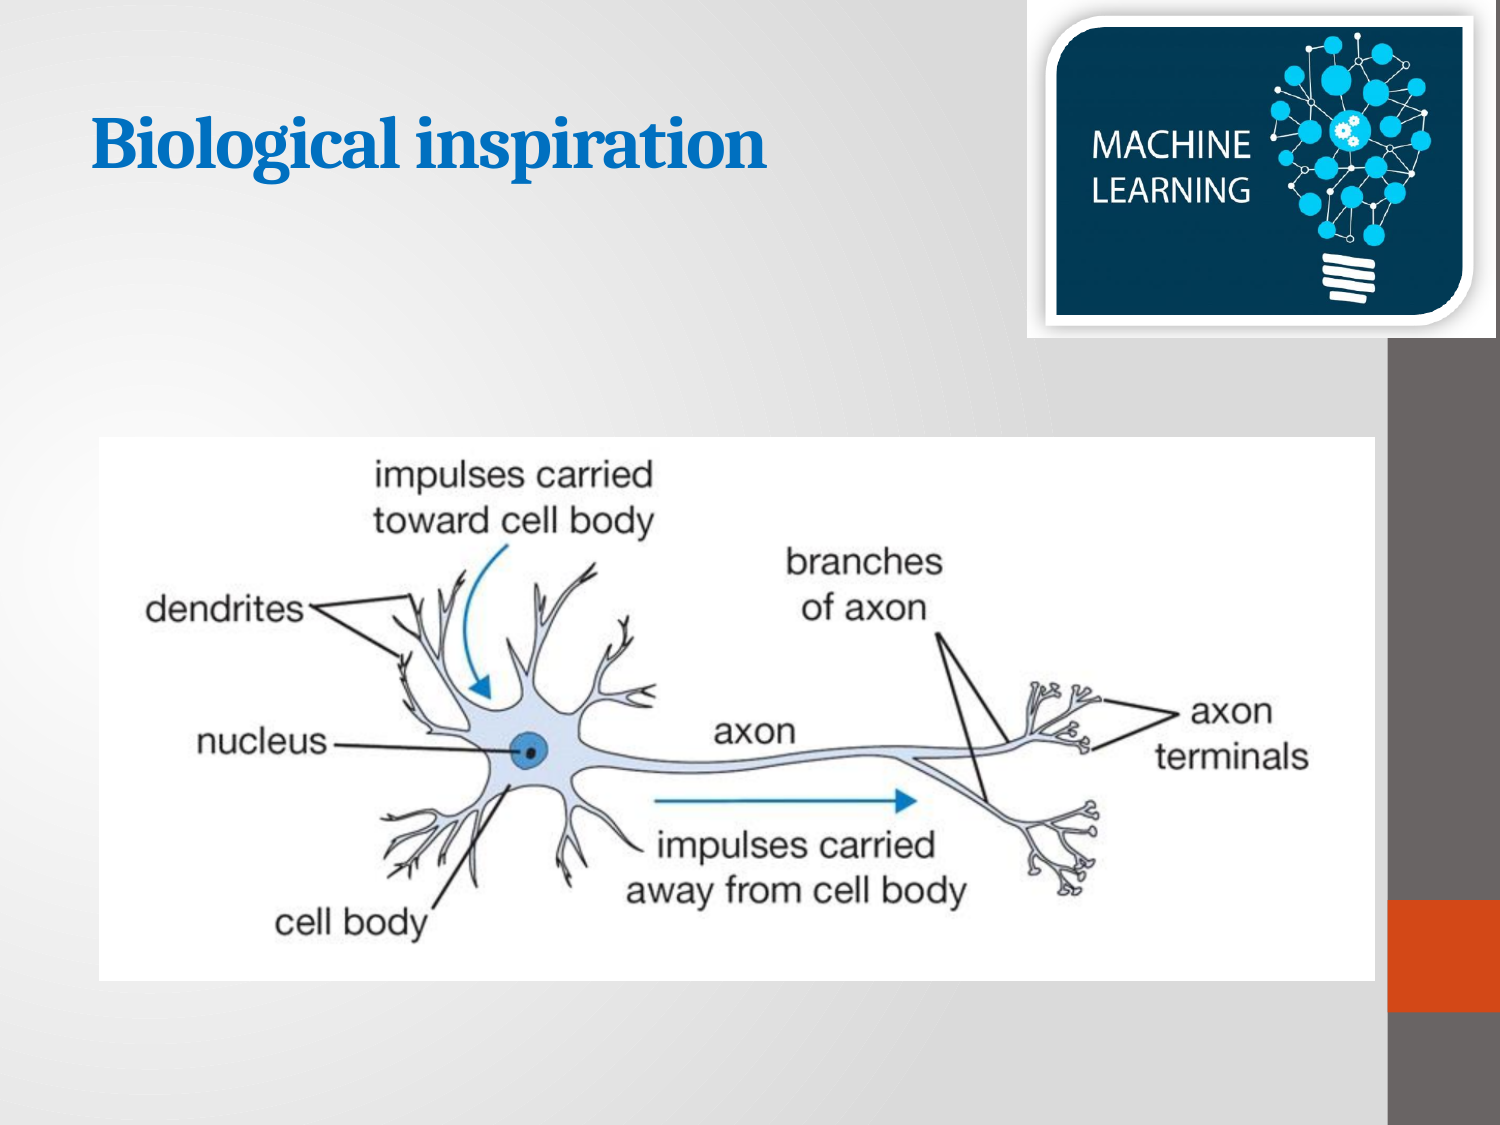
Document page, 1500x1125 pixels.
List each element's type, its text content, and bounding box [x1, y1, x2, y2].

picture [99, 436, 1376, 982]
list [1027, 0, 1496, 338]
title Biological inspiration [75, 45, 1024, 233]
